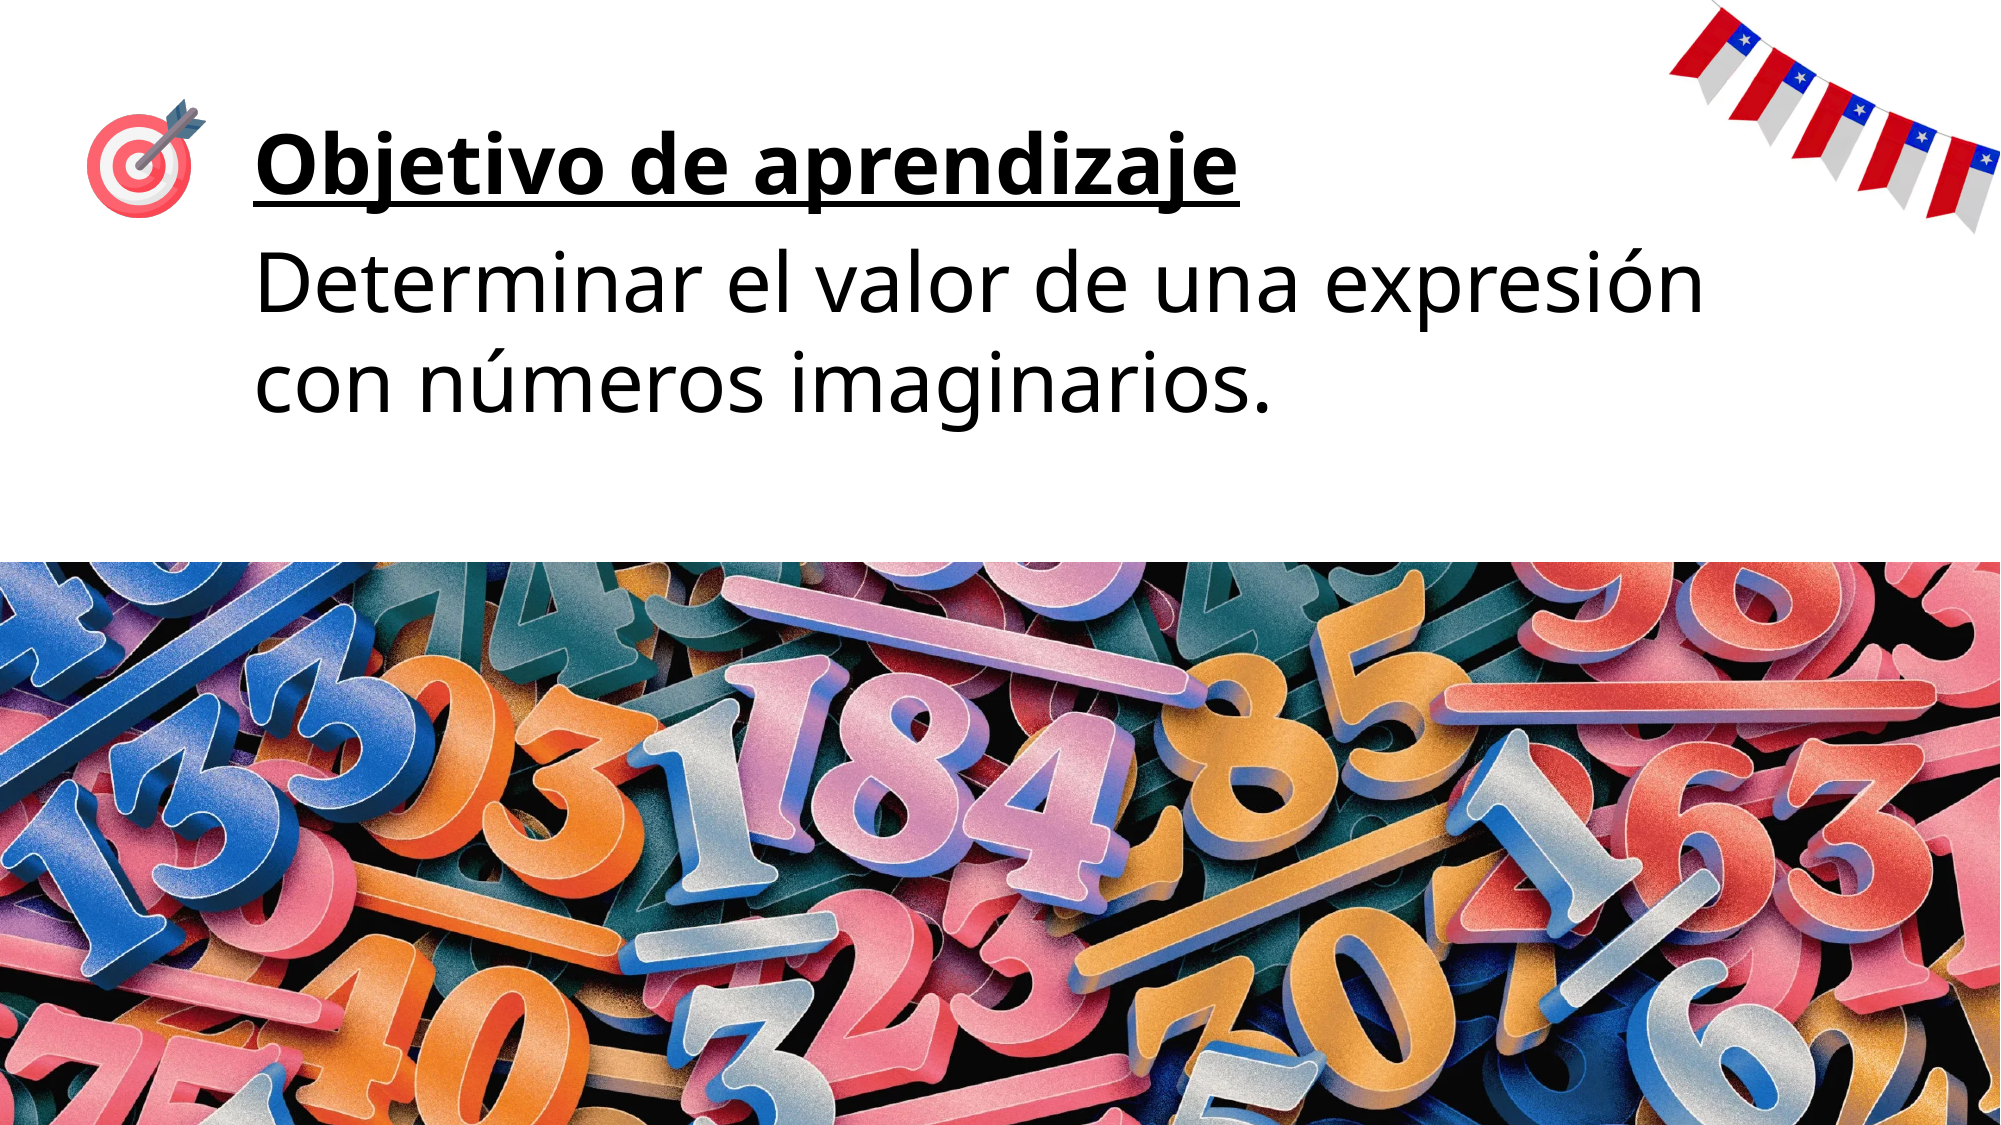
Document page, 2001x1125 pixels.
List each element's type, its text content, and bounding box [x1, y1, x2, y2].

picture [87, 98, 207, 218]
picture [1602, 0, 2000, 357]
text_box Objetivo de aprendizaje [238, 103, 1649, 219]
text_box Determinar el valor de una expresión con números imaginarios. [238, 221, 1934, 437]
picture [0, 561, 2000, 1125]
